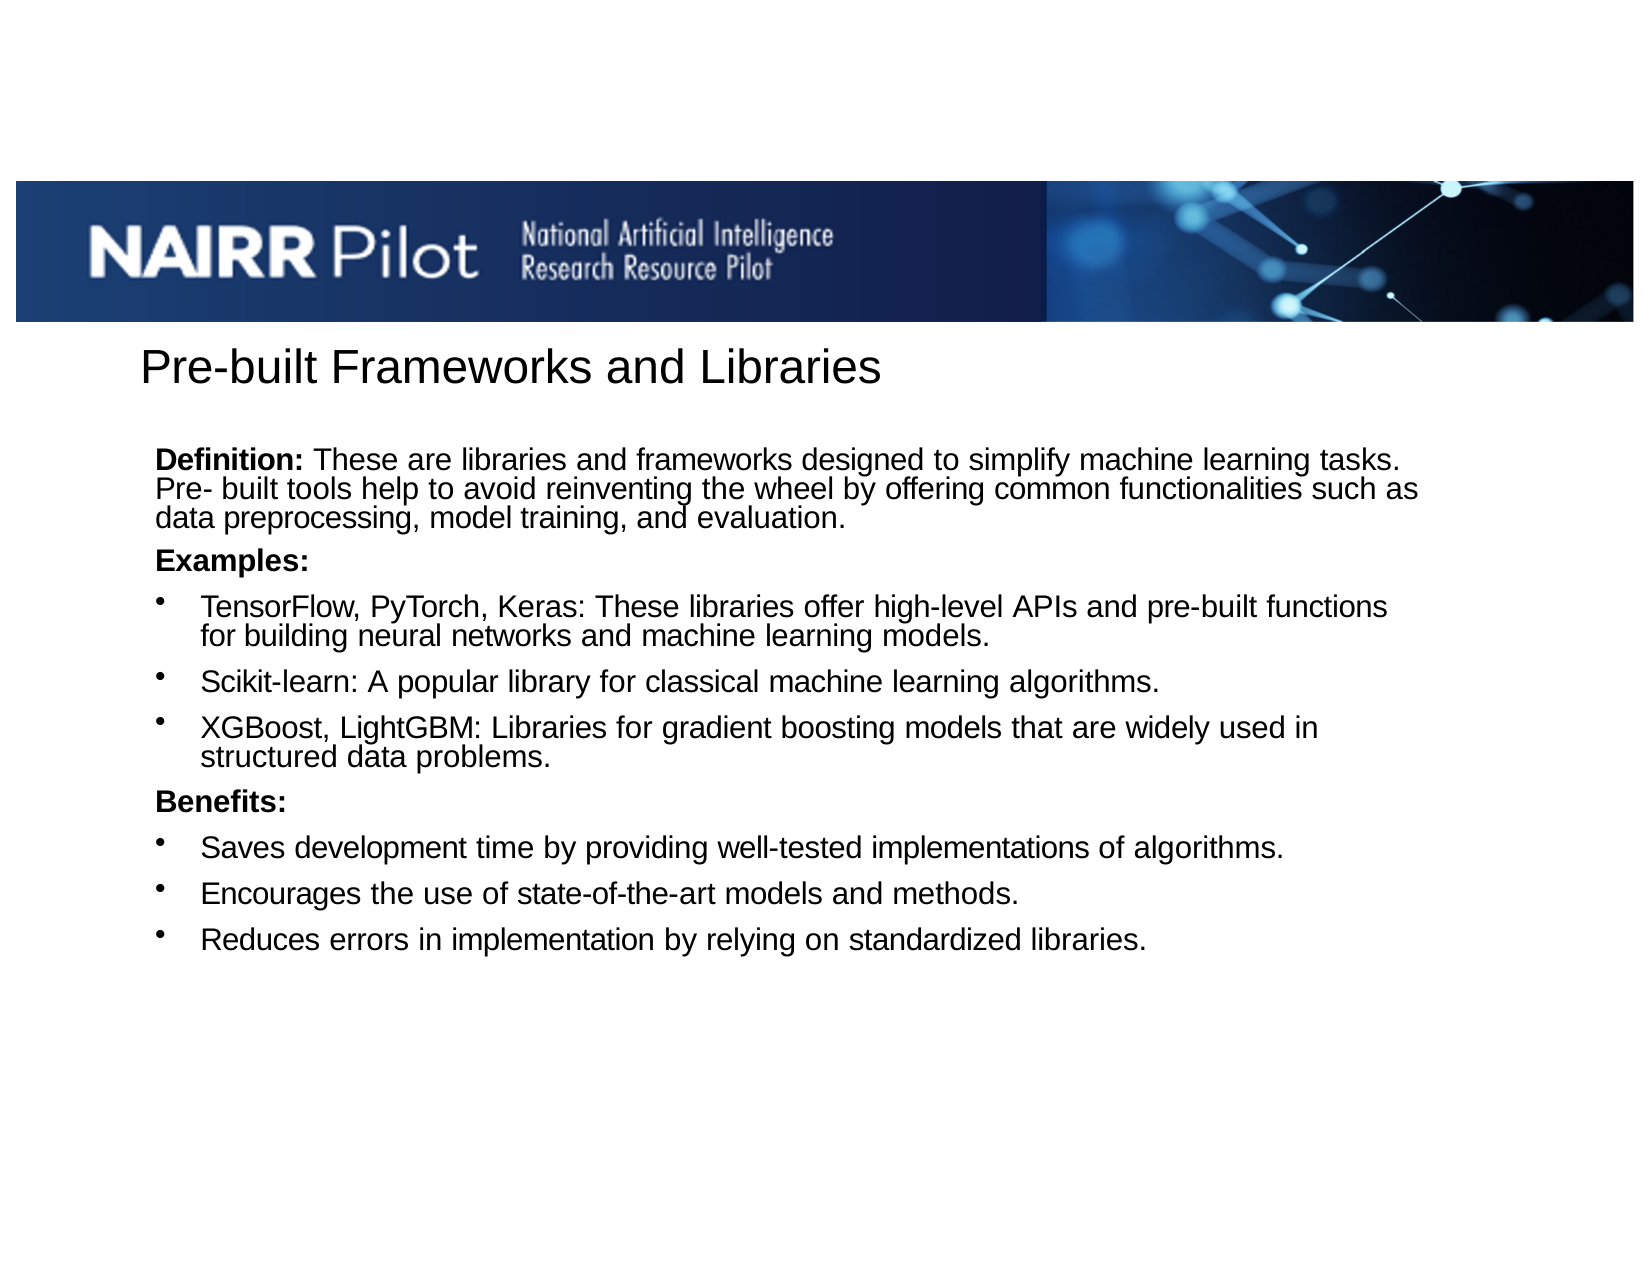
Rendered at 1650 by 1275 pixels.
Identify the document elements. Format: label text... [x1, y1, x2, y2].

title Pre-built Frameworks and Libraries [137, 333, 1458, 549]
text_box Definition: These are libraries and frameworks designed to simplify machine learning tasks. Pre- built tools help to avoid reinventing the wheel by offering common functionalities such as data preprocessing, model training, and evaluation. Examples: TensorFlow, PyTorch, Keras: These libraries offer high-level APIs and pre-built functions for building neural networks and machine learning models. Scikit-learn: A popular library for classical machine learning algorithms. XGBoost, LightGBM: Libraries for gradient boosting models that are widely used in structured data problems. Benefits: Saves development time by providing well-tested implementations of algorithms. Encourages the use of state-of-the-art models and methods. Reduces errors in implementation by relying on standardized libraries. [153, 436, 1458, 957]
picture [16, 181, 1634, 322]
